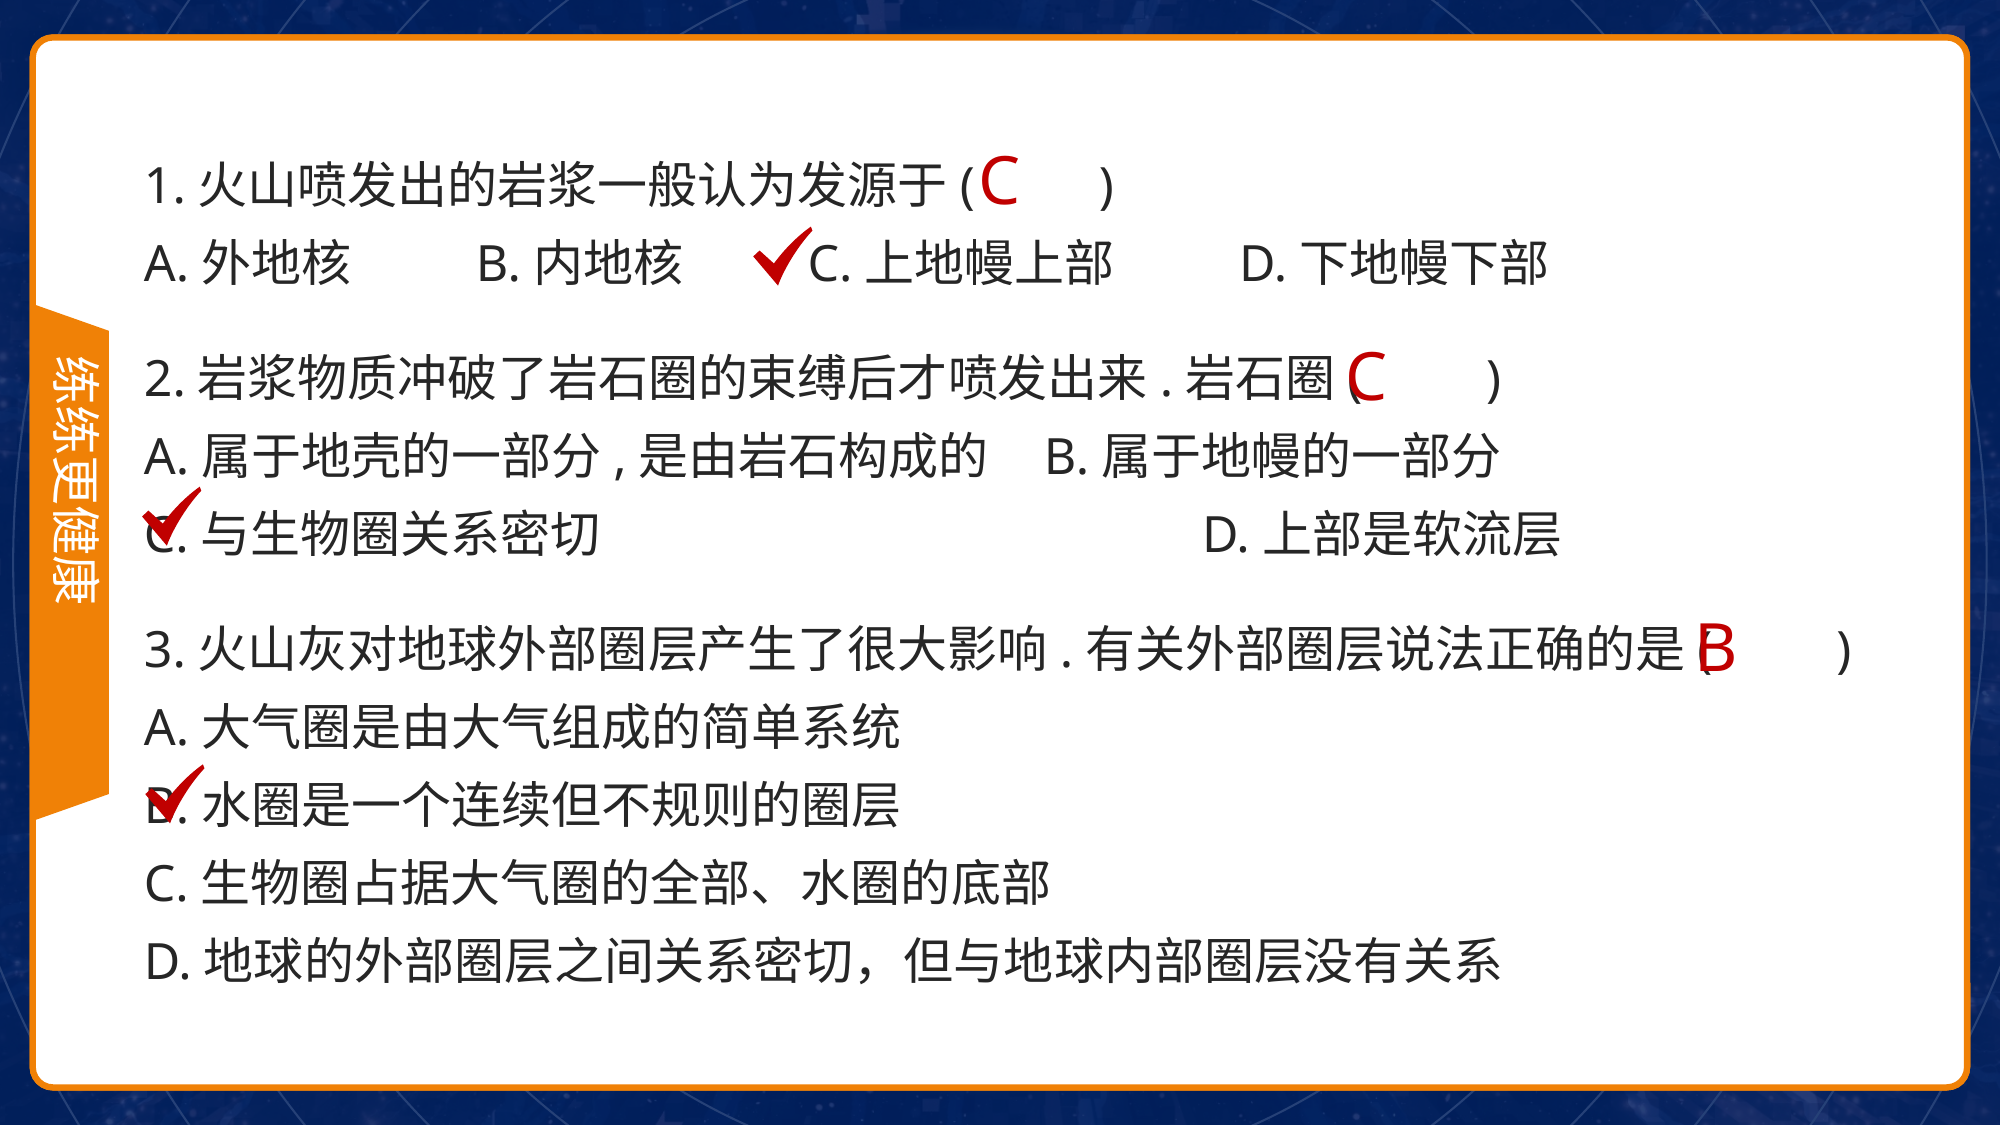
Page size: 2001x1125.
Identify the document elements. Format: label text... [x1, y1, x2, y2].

text_box C [963, 130, 1036, 226]
text_box [142, 486, 202, 546]
text_box [753, 226, 813, 286]
text_box B [1680, 597, 1754, 693]
text_box [145, 764, 205, 824]
text_box C [1330, 326, 1403, 422]
text_box 1.火山喷发出的岩浆一般认为发源于( ) A.外地核 B.内地核 C.上地幔上部 D.下地幔下部 2.岩浆物质冲破了岩石圈的束缚后才喷发出来.岩石圈( ) A.属于地壳的一部分,是由岩石构成的 B.属于地幔的一部分 C.与生物圈关系密切 D.上部是软流层 3.火山灰对地球外部圈层产生了很大影响.有关外部圈层说法正确的是( ) A.大气圈是由大气组成的简单系统 B.水圈是一个连续但不规则的圈层 C.生物圈占据大气圈的全部、水圈的底部 D.地球的外部圈层之间关系密切，但与地球内部圈层没有关系 [128, 127, 1872, 998]
